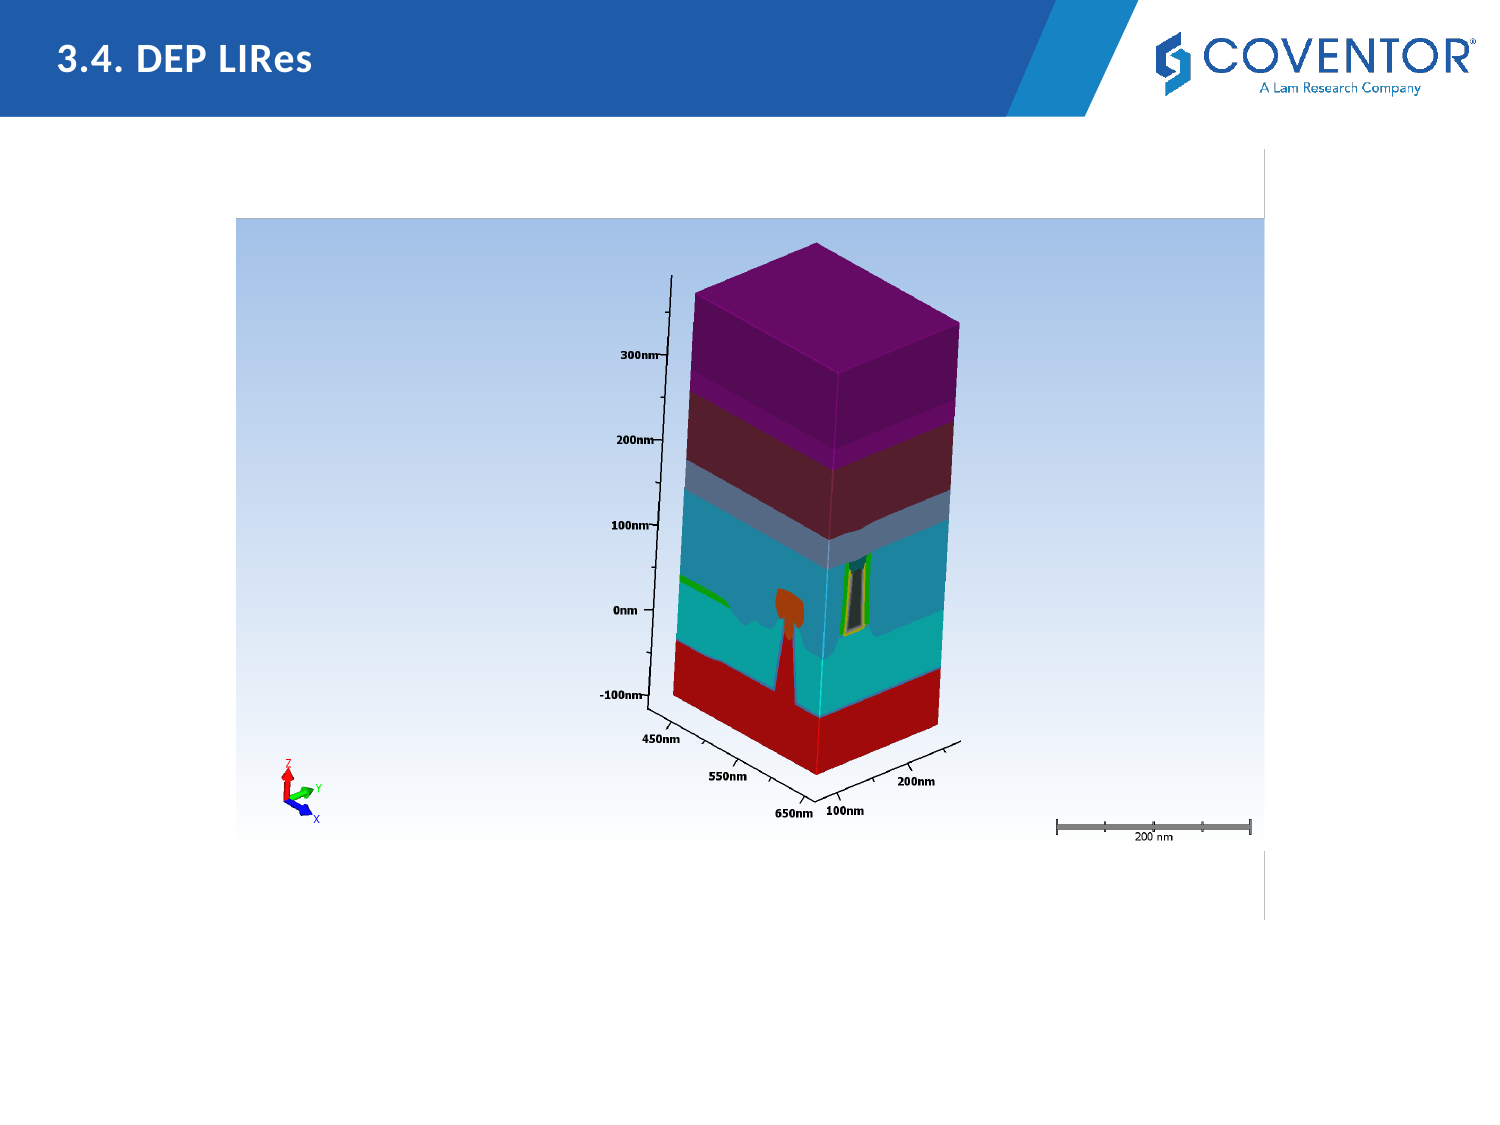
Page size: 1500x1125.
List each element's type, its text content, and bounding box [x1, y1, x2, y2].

title 3.4. DEP LIRes [41, 9, 951, 102]
picture [1144, 25, 1486, 103]
picture [41, 148, 1459, 921]
